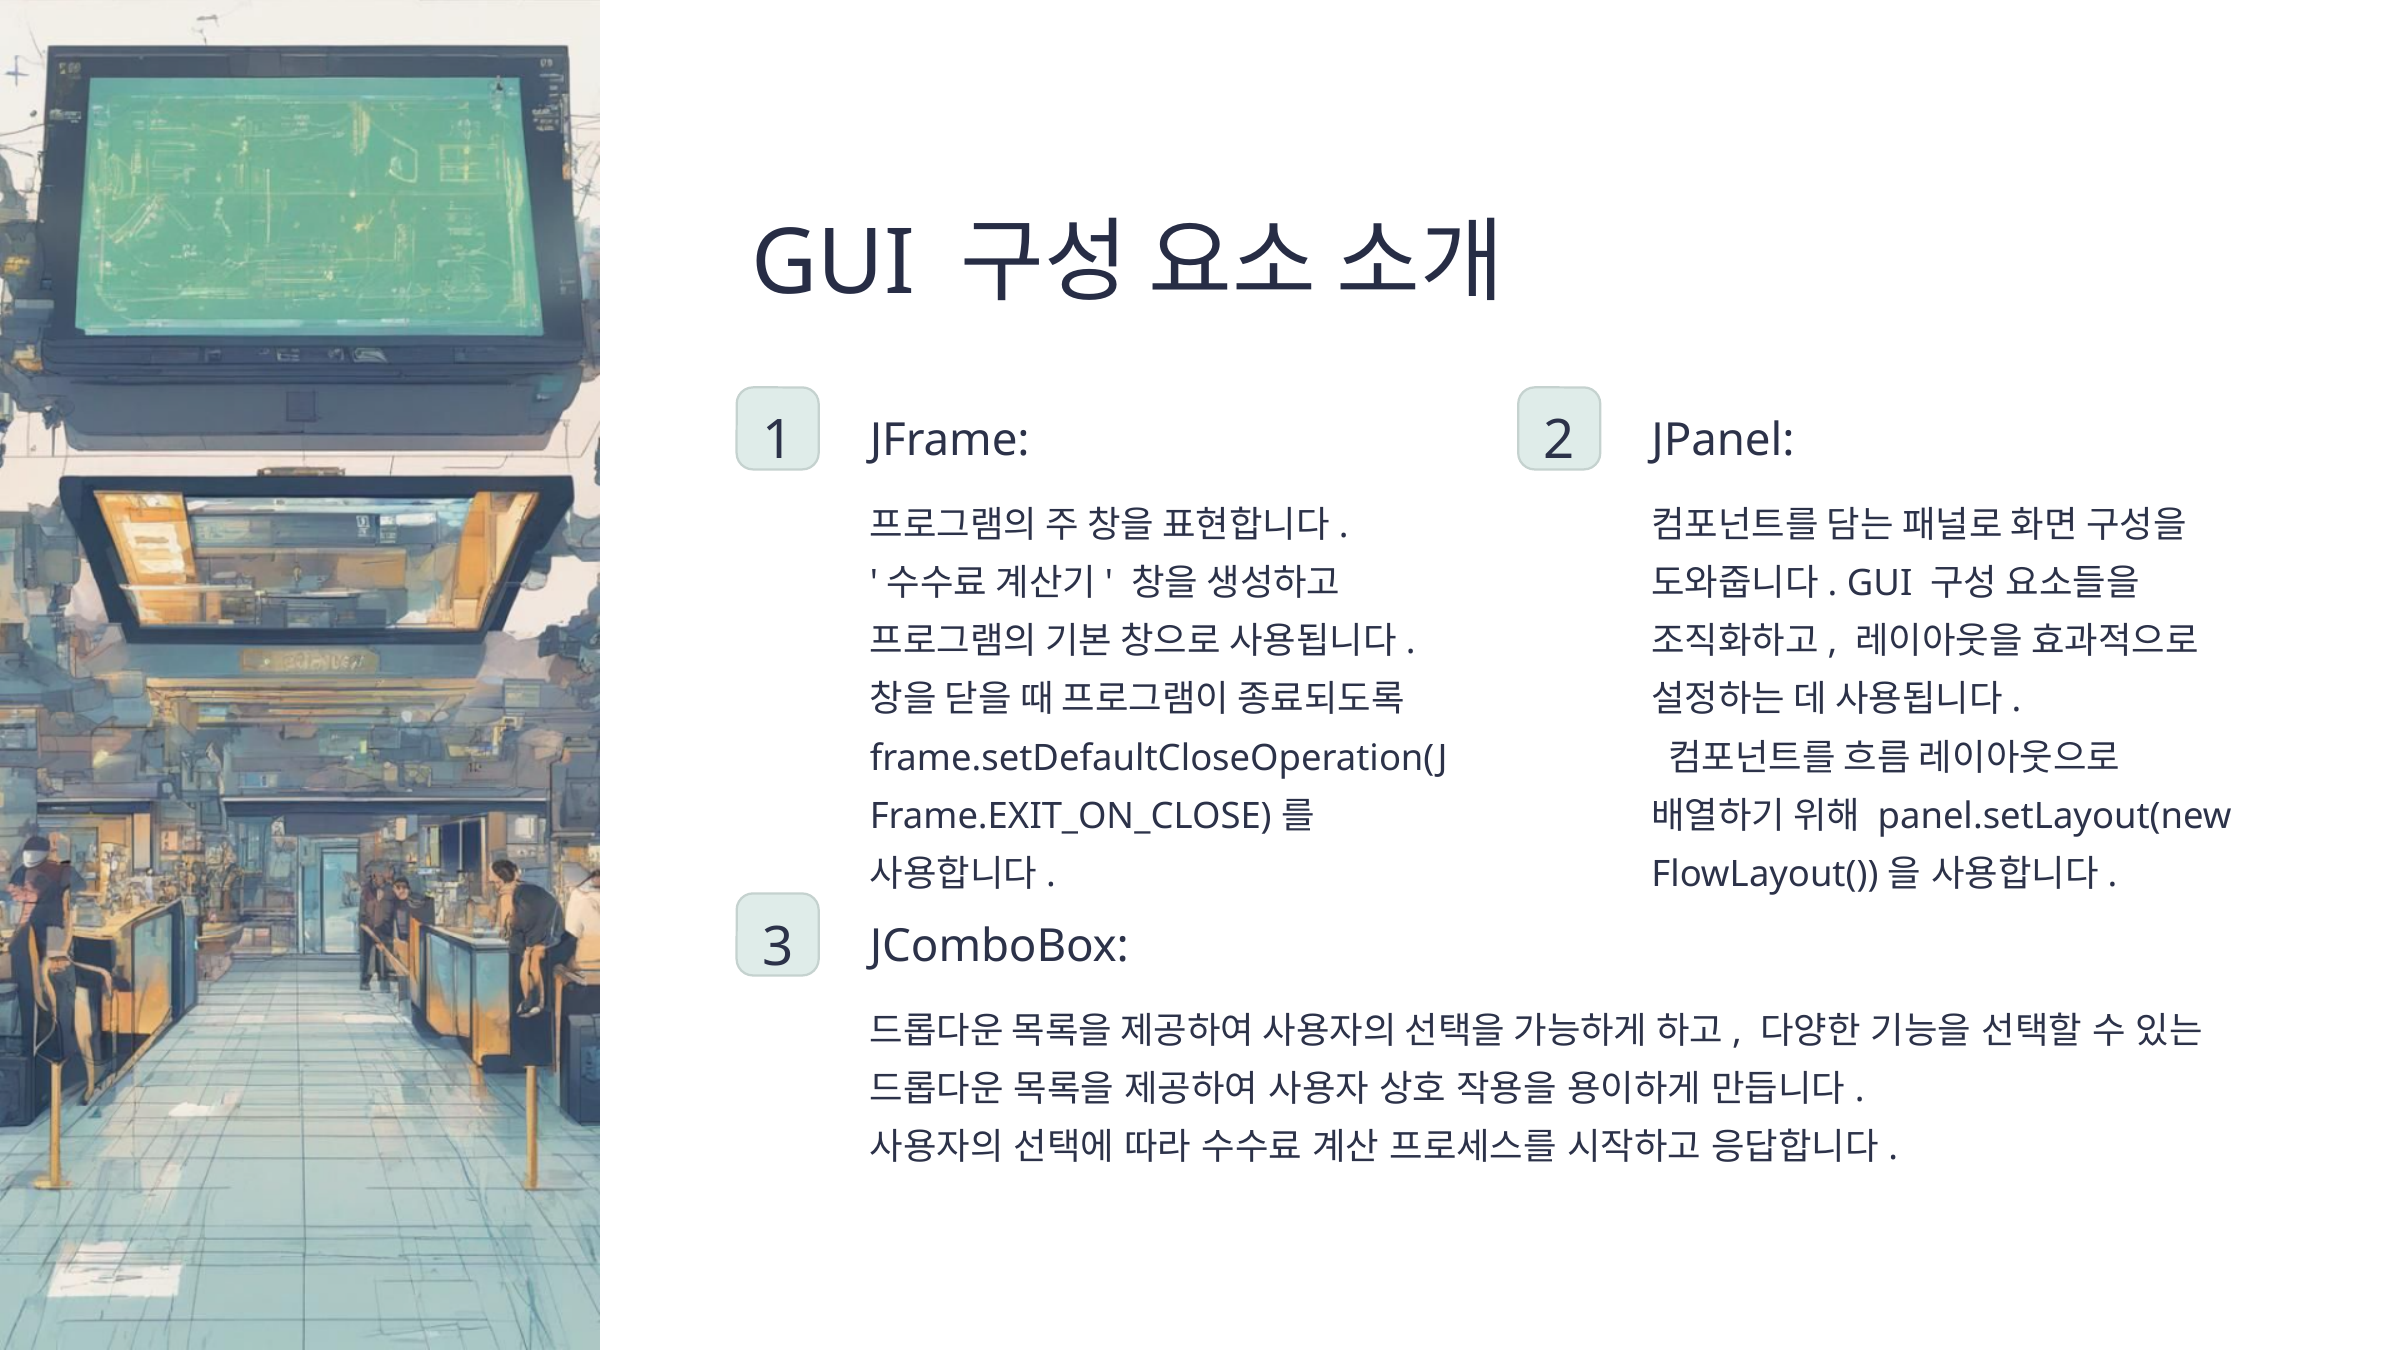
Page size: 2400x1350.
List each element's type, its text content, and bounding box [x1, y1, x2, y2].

text_box JFrame: [855, 399, 1220, 457]
text_box 3 [763, 900, 792, 969]
text_box 프로그램의 주 창을 표현합니다. '수수료 계산기' 창을 생성하고 프로그램의 기본 창으로 사용됩니다. 창을 닫을 때 프로그램이 종료되도록frame.setDefaultCloseOperation(JFrame.EXIT_ON_CLOSE)를 사용합니다. [855, 478, 1482, 829]
text_box JComboBox: [855, 905, 1220, 963]
text_box JPanel: [1636, 399, 2002, 457]
picture [0, 0, 600, 1350]
text_box [600, 0, 2400, 1350]
text_box [736, 387, 819, 470]
text_box 2 [1545, 394, 1573, 463]
text_box GUI 구성 요소 소개 [736, 190, 1466, 305]
text_box 드롭다운 목록을 제공하여 사용자의 선택을 가능하게 하고, 다양한 기능을 선택할 수 있는 드롭다운 목록을 제공하여 사용자 상호 작용을 용이하게 만듭니다. 사용자의 선택에 따라 수수료 계산 프로세스를 시작하고 응답합니다. [855, 984, 2264, 1160]
text_box 컴포넌트를 담는 패널로 화면 구성을 도와줍니다. GUI 구성 요소들을 조직화하고, 레이아웃을 효과적으로 설정하는 데 사용됩니다. 컴포넌트를 흐름 레이아웃으로 배열하기 위해 panel.setLayout(new FlowLayout())을 사용합니다. [1636, 478, 2264, 829]
text_box [736, 893, 819, 976]
text_box [1518, 387, 1601, 470]
text_box 1 [769, 394, 786, 463]
